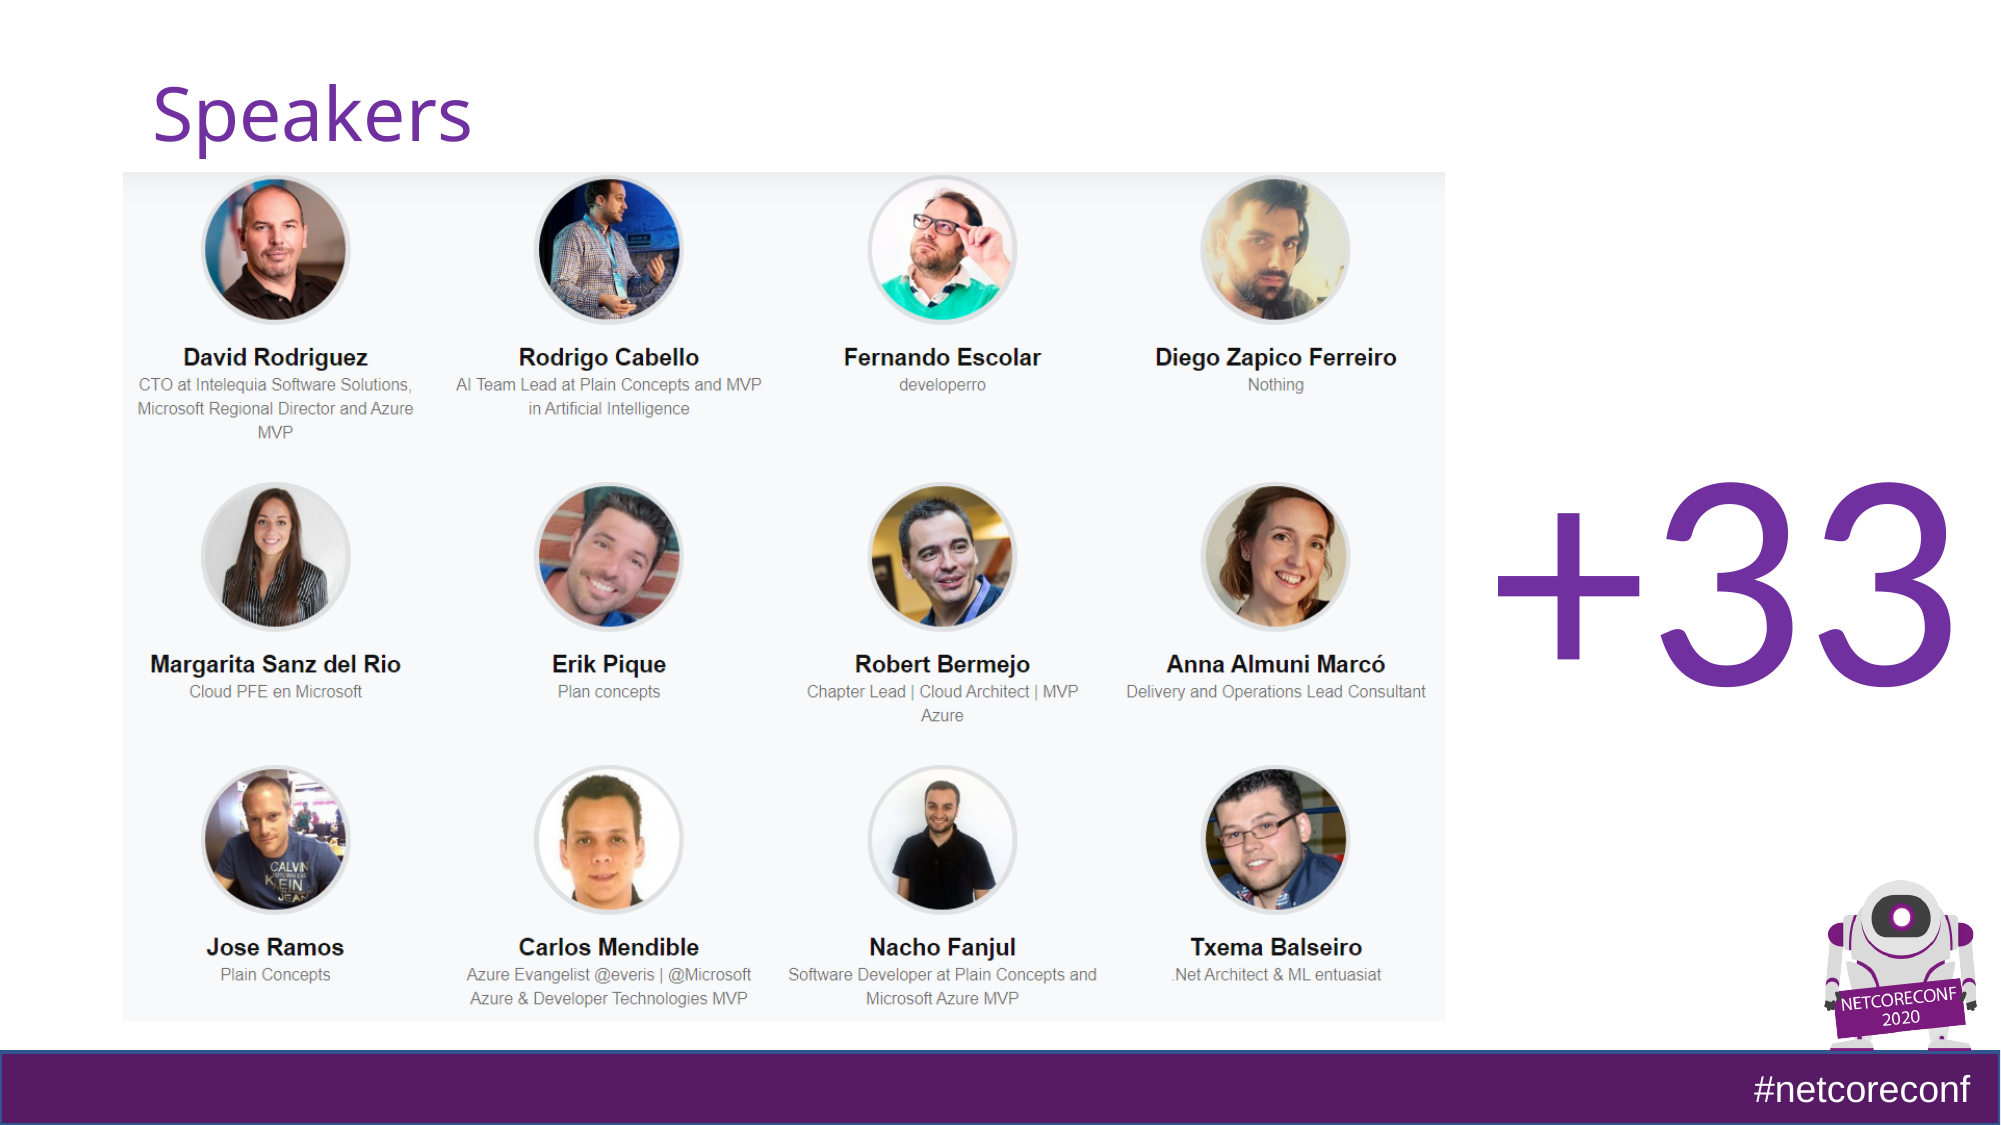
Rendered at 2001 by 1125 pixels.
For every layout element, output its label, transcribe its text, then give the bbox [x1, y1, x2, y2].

text_box Speakers [137, 69, 1863, 173]
picture [123, 171, 1445, 1021]
picture [1824, 880, 1977, 1051]
text_box +33 [1476, 365, 1979, 756]
